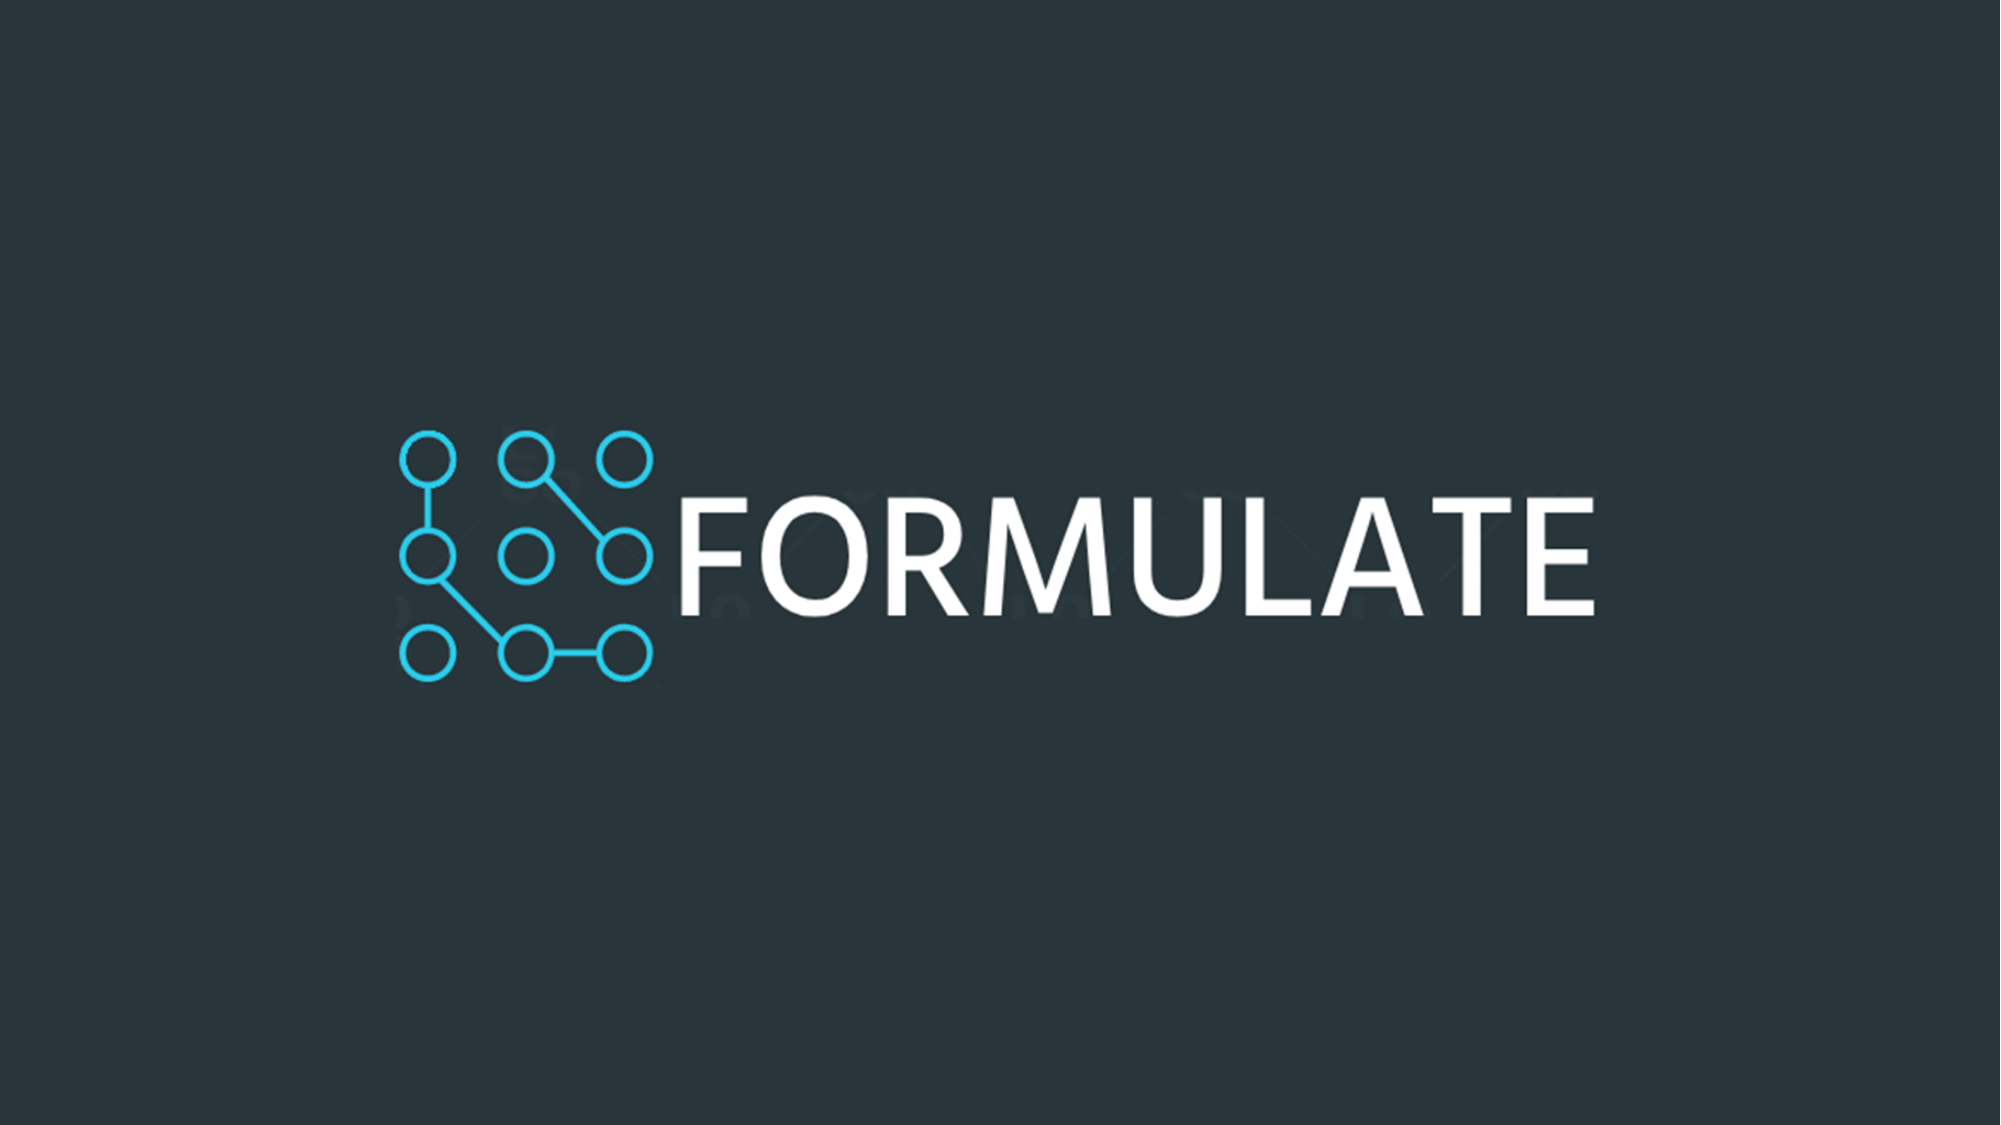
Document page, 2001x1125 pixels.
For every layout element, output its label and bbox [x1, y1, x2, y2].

picture [377, 394, 1625, 729]
